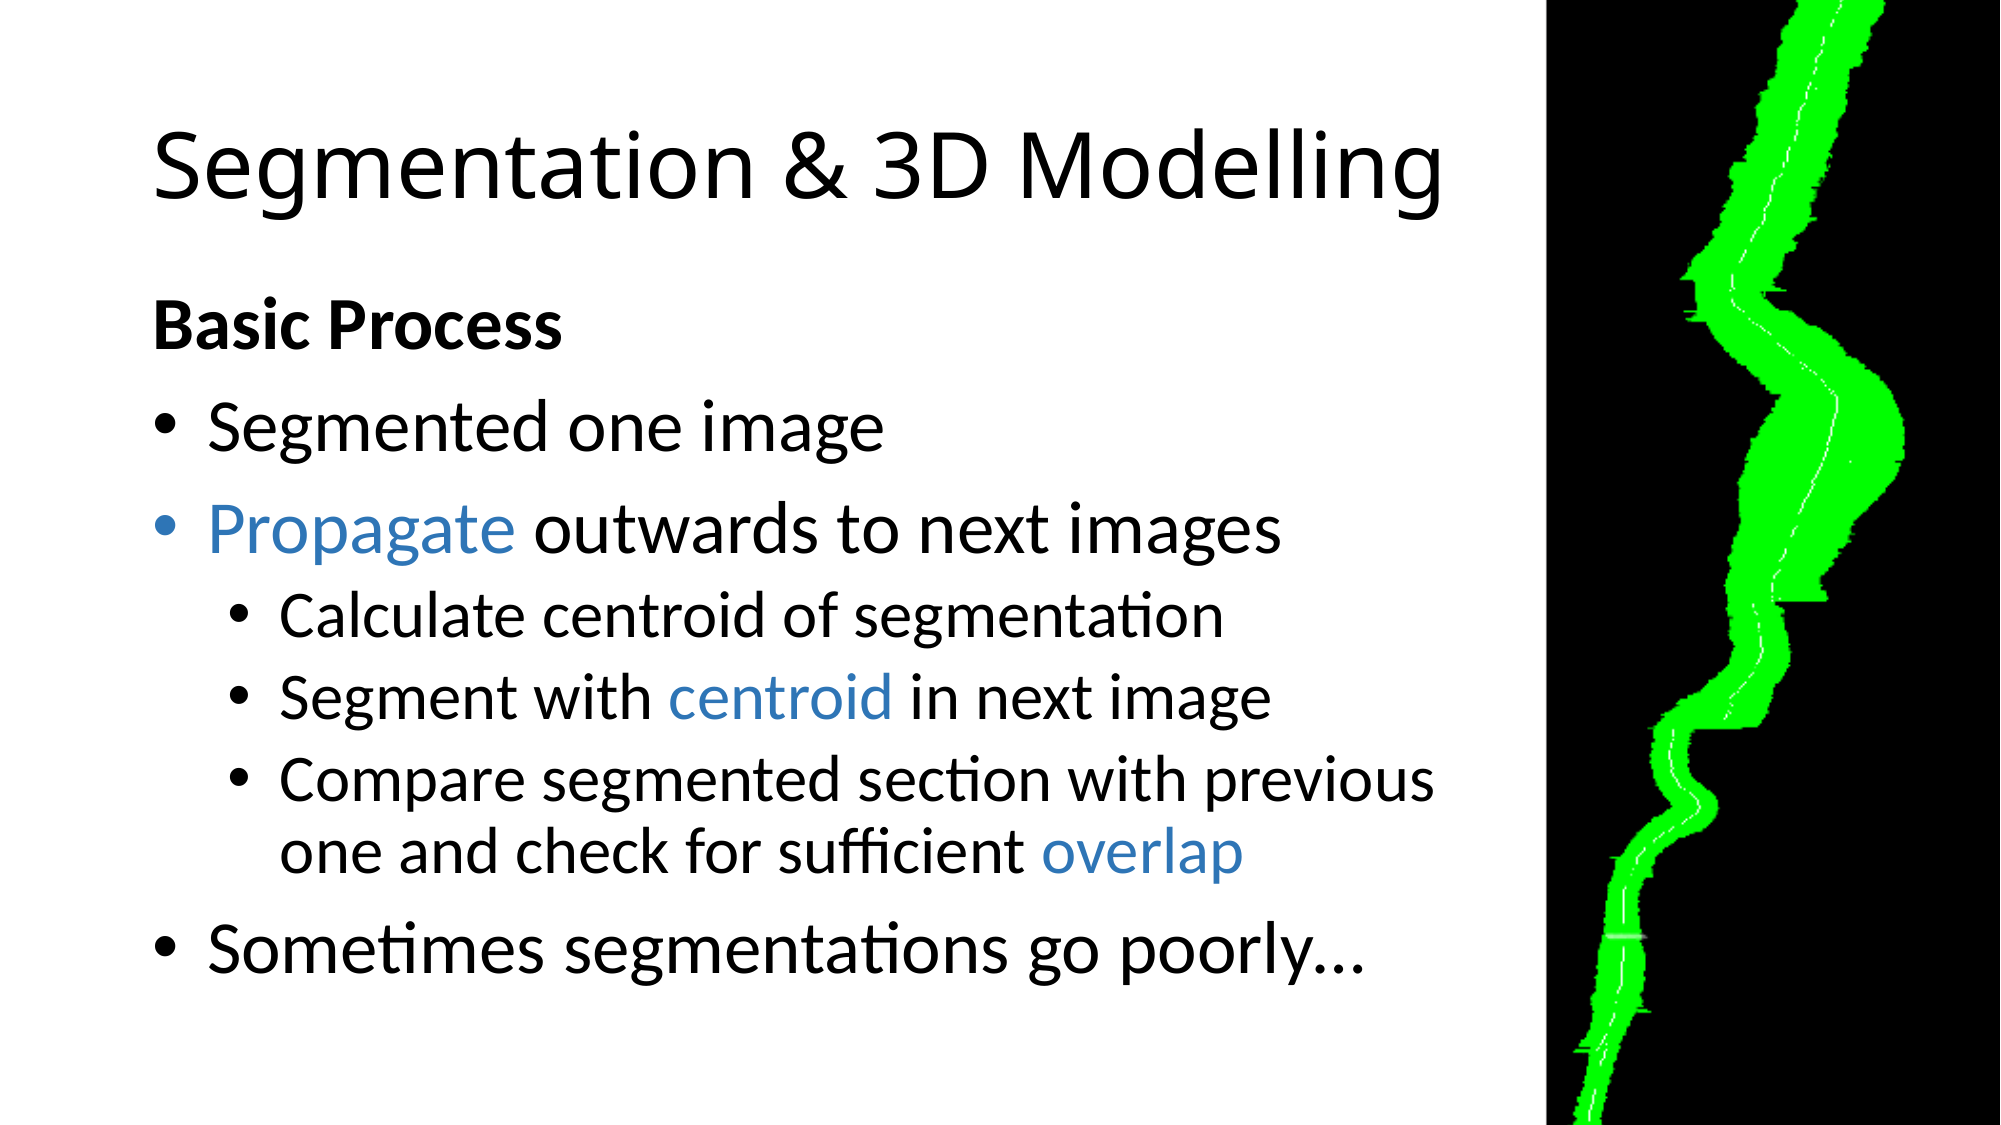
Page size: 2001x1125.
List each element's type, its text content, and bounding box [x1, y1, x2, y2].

list Basic Process Segmented one image Propagate outwards to next images Calculate centroid of segmentation Segment with centroid in next image Compare segmented section with previous one and check for sufficient overlap Sometimes segmentations go poorly… [137, 277, 1470, 1044]
picture [1545, 0, 2000, 1125]
title Segmentation & 3D Modelling [137, 59, 1545, 278]
